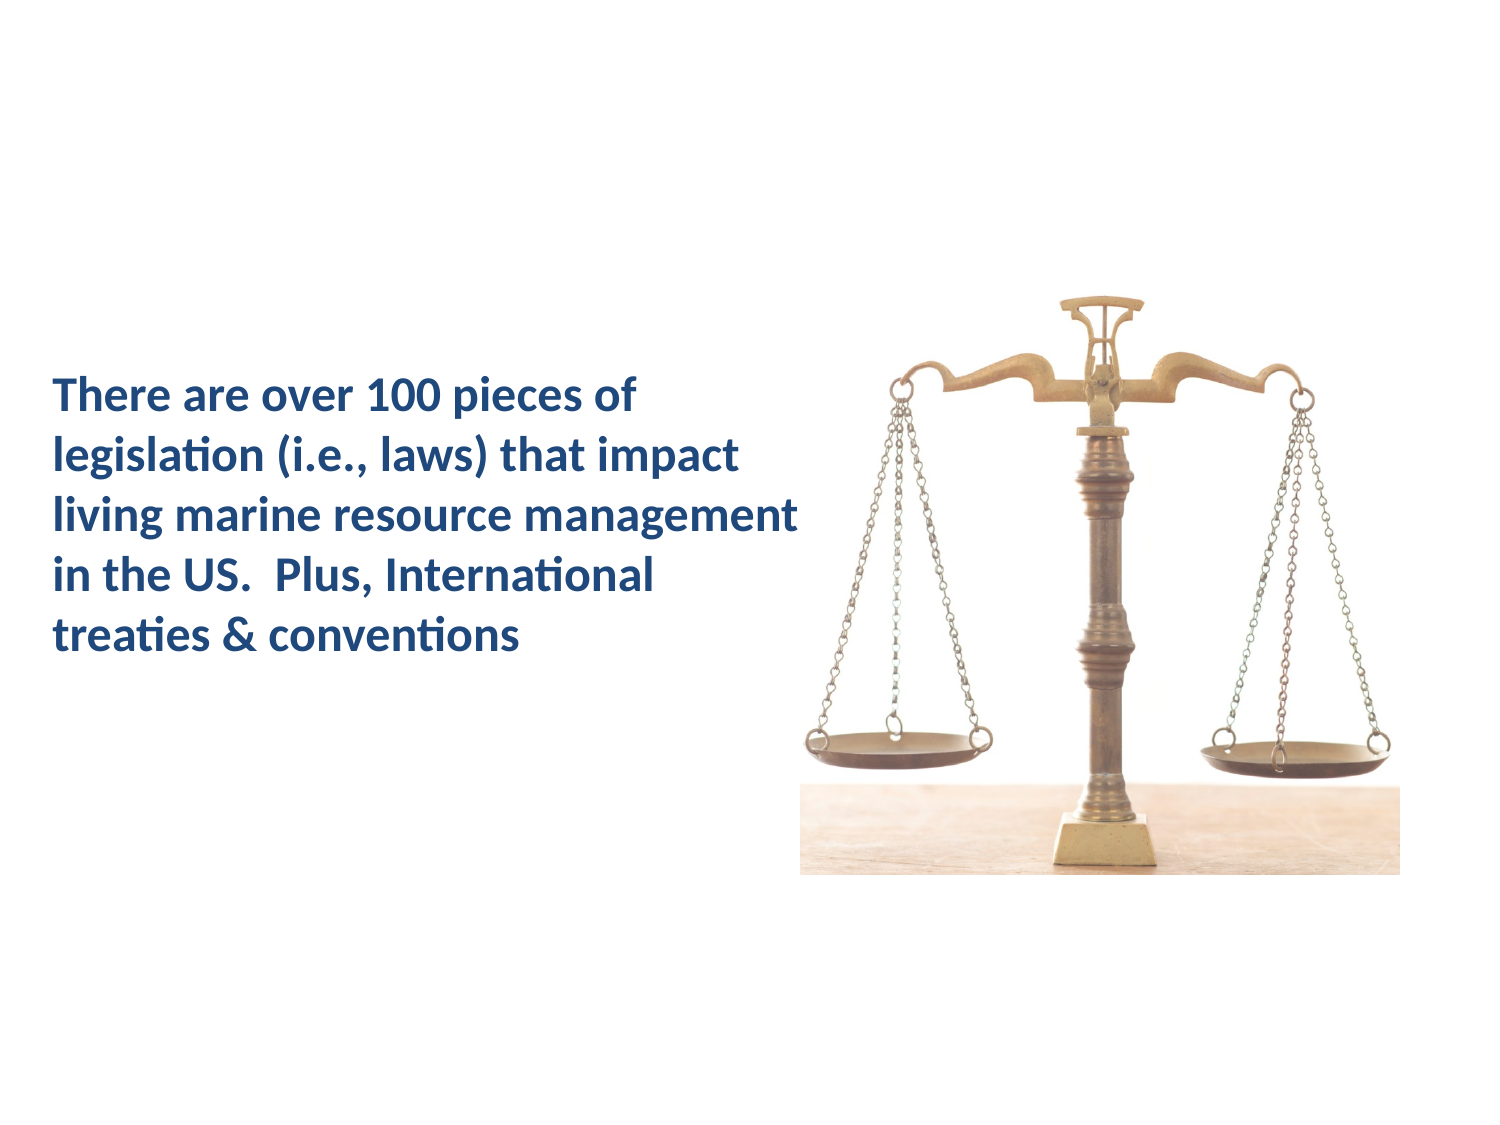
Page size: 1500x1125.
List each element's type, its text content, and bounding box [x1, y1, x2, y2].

text_box There are over 100 pieces of legislation (i.e., laws) that impact living marine resource management in the US. Plus, International treaties & conventions [37, 62, 818, 669]
picture [799, 274, 1400, 875]
